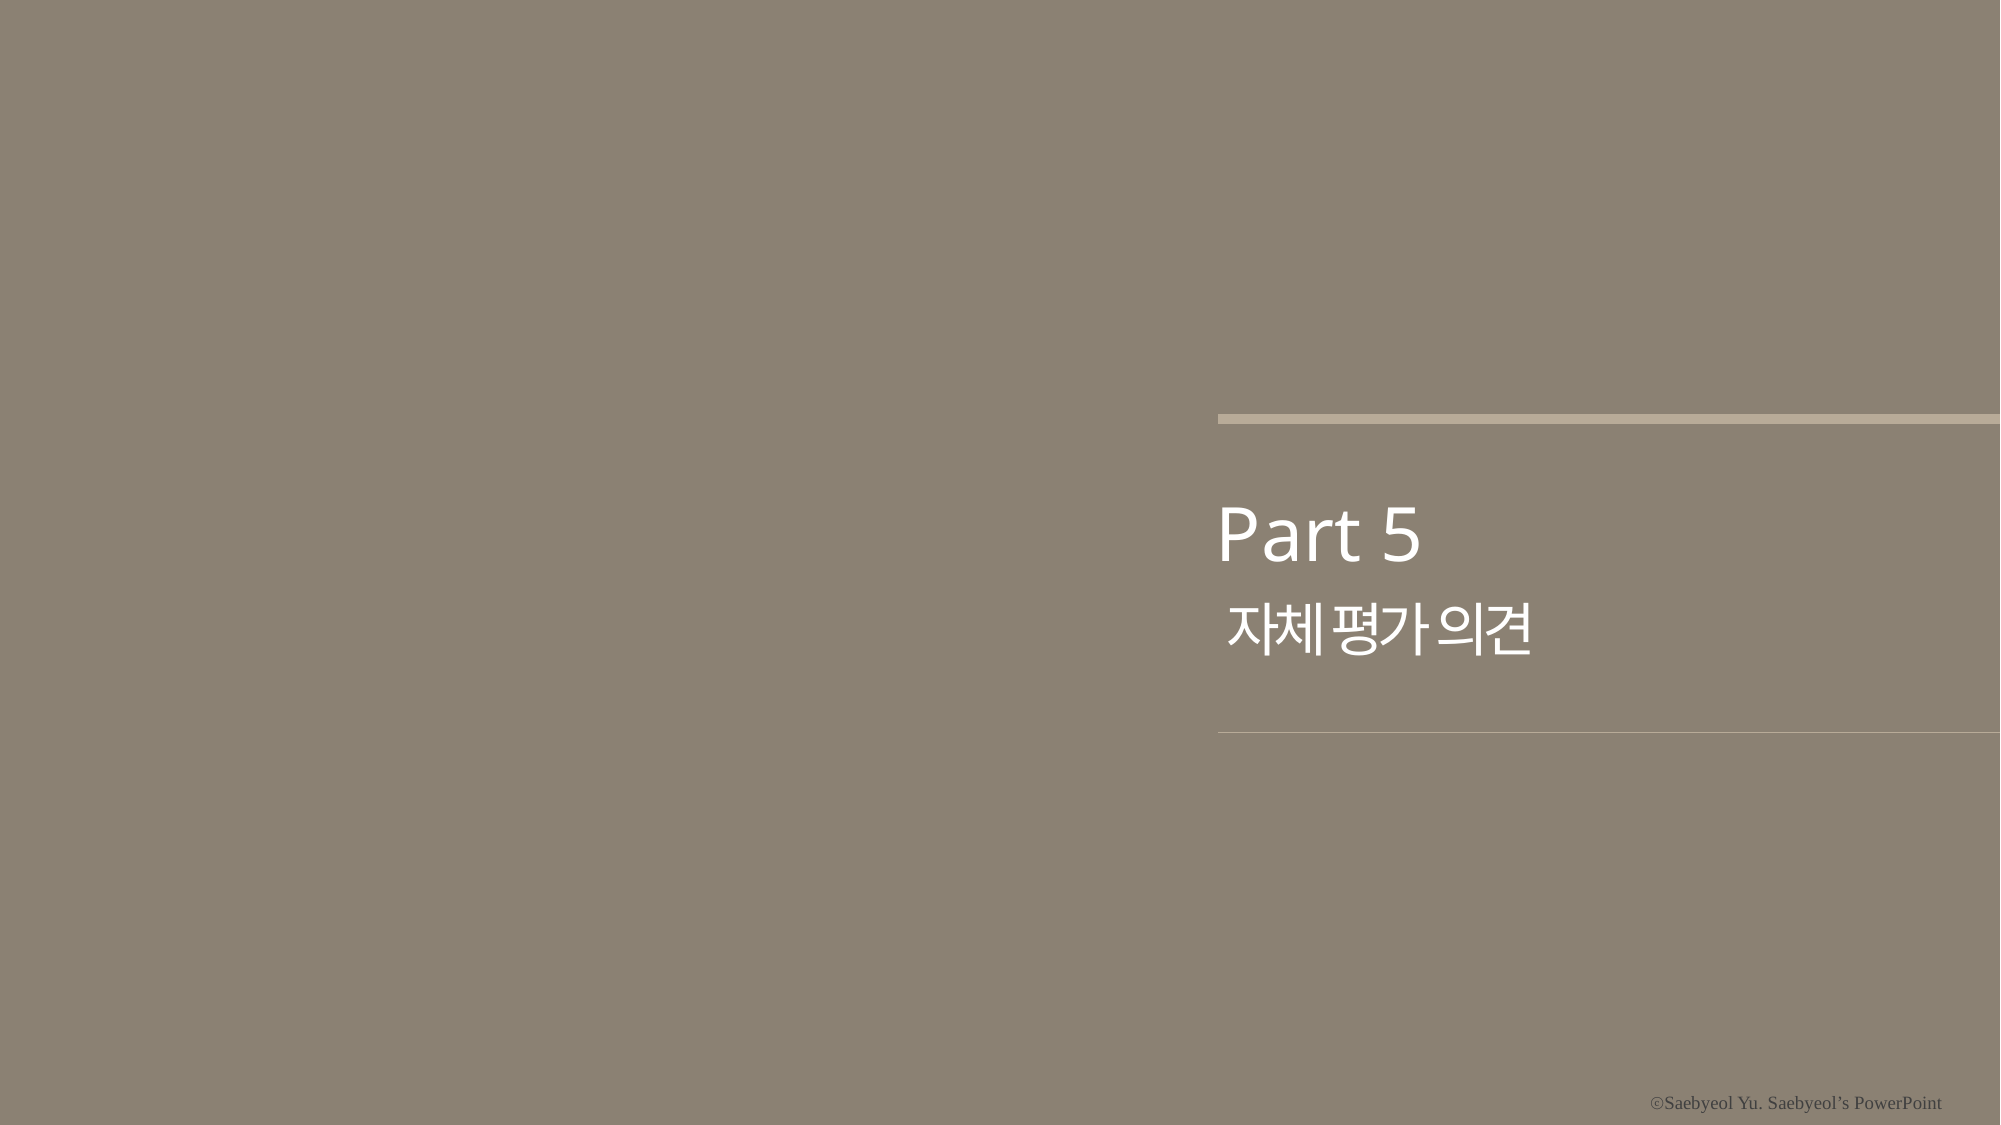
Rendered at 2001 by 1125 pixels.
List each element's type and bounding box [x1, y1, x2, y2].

text_box [1203, 418, 2000, 733]
